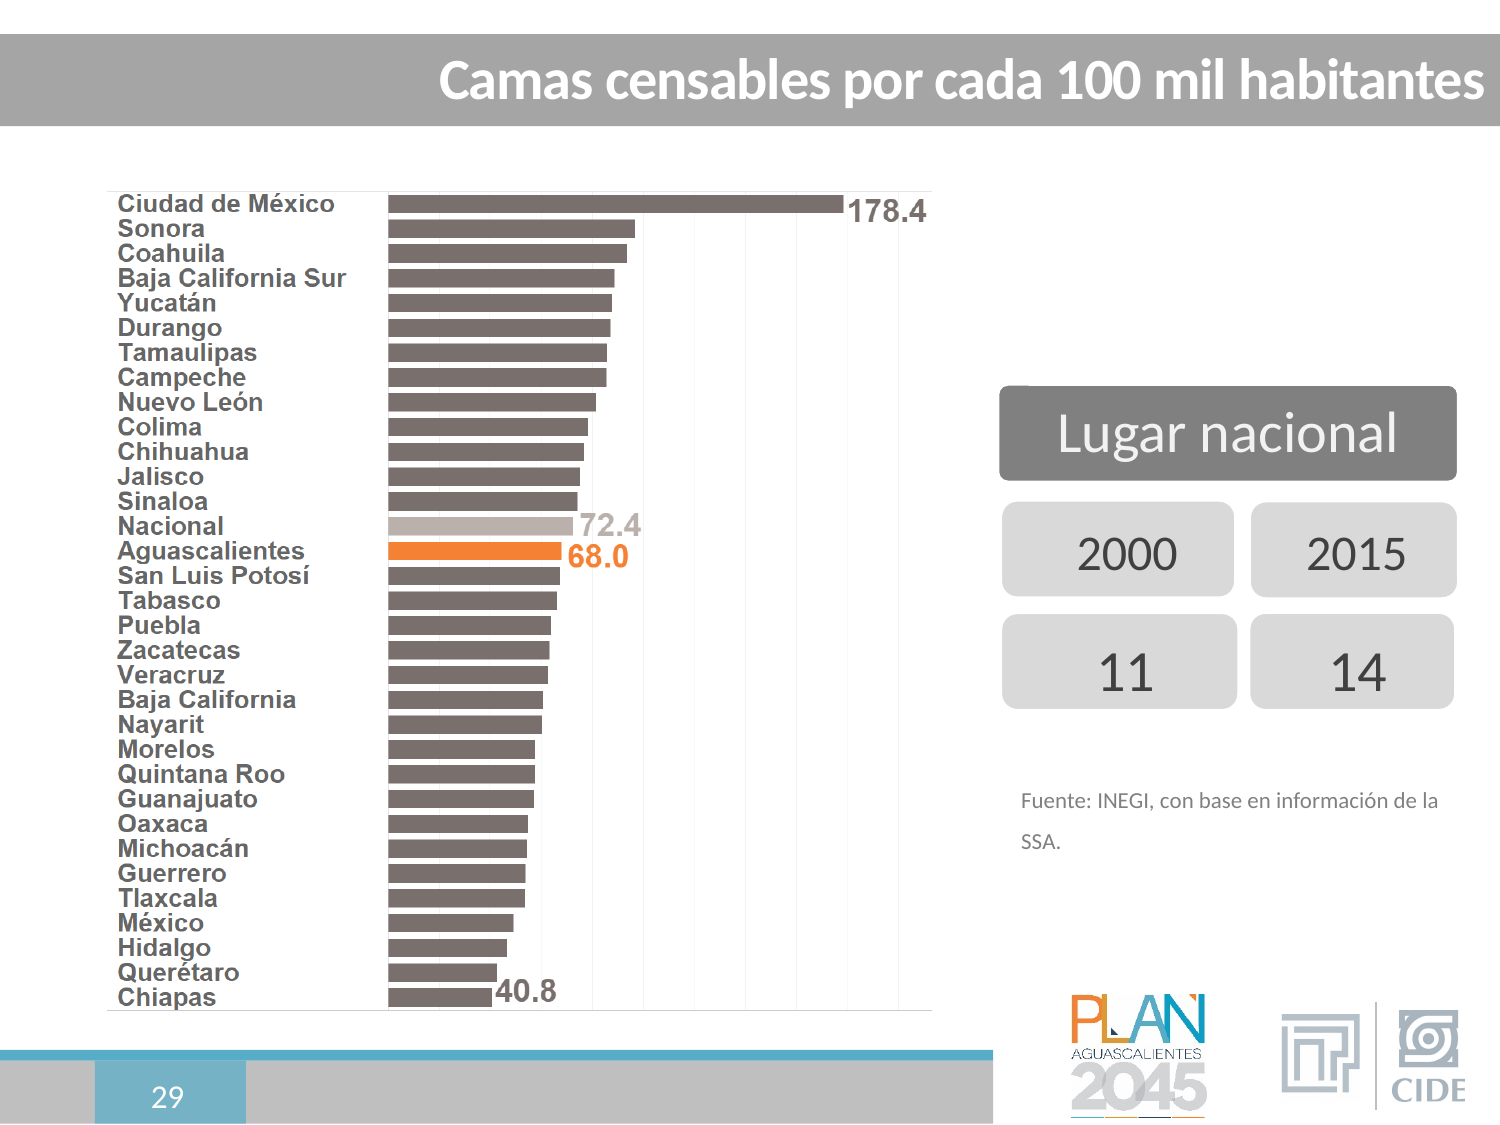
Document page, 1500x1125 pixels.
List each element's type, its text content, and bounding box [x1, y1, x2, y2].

title Camas censables por cada 100 mil habitantes [0, 34, 1500, 127]
slide_number 29 [86, 1065, 249, 1125]
picture [1170, 994, 1200, 1033]
list 11 [1050, 634, 1187, 689]
list Fuente: INEGI, con base en información de la SSA. [1006, 764, 1456, 820]
picture [107, 186, 932, 1016]
picture [1071, 994, 1207, 1118]
list 2015 [1274, 520, 1424, 575]
list 14 [1282, 634, 1419, 689]
list 2000 [1040, 520, 1200, 575]
